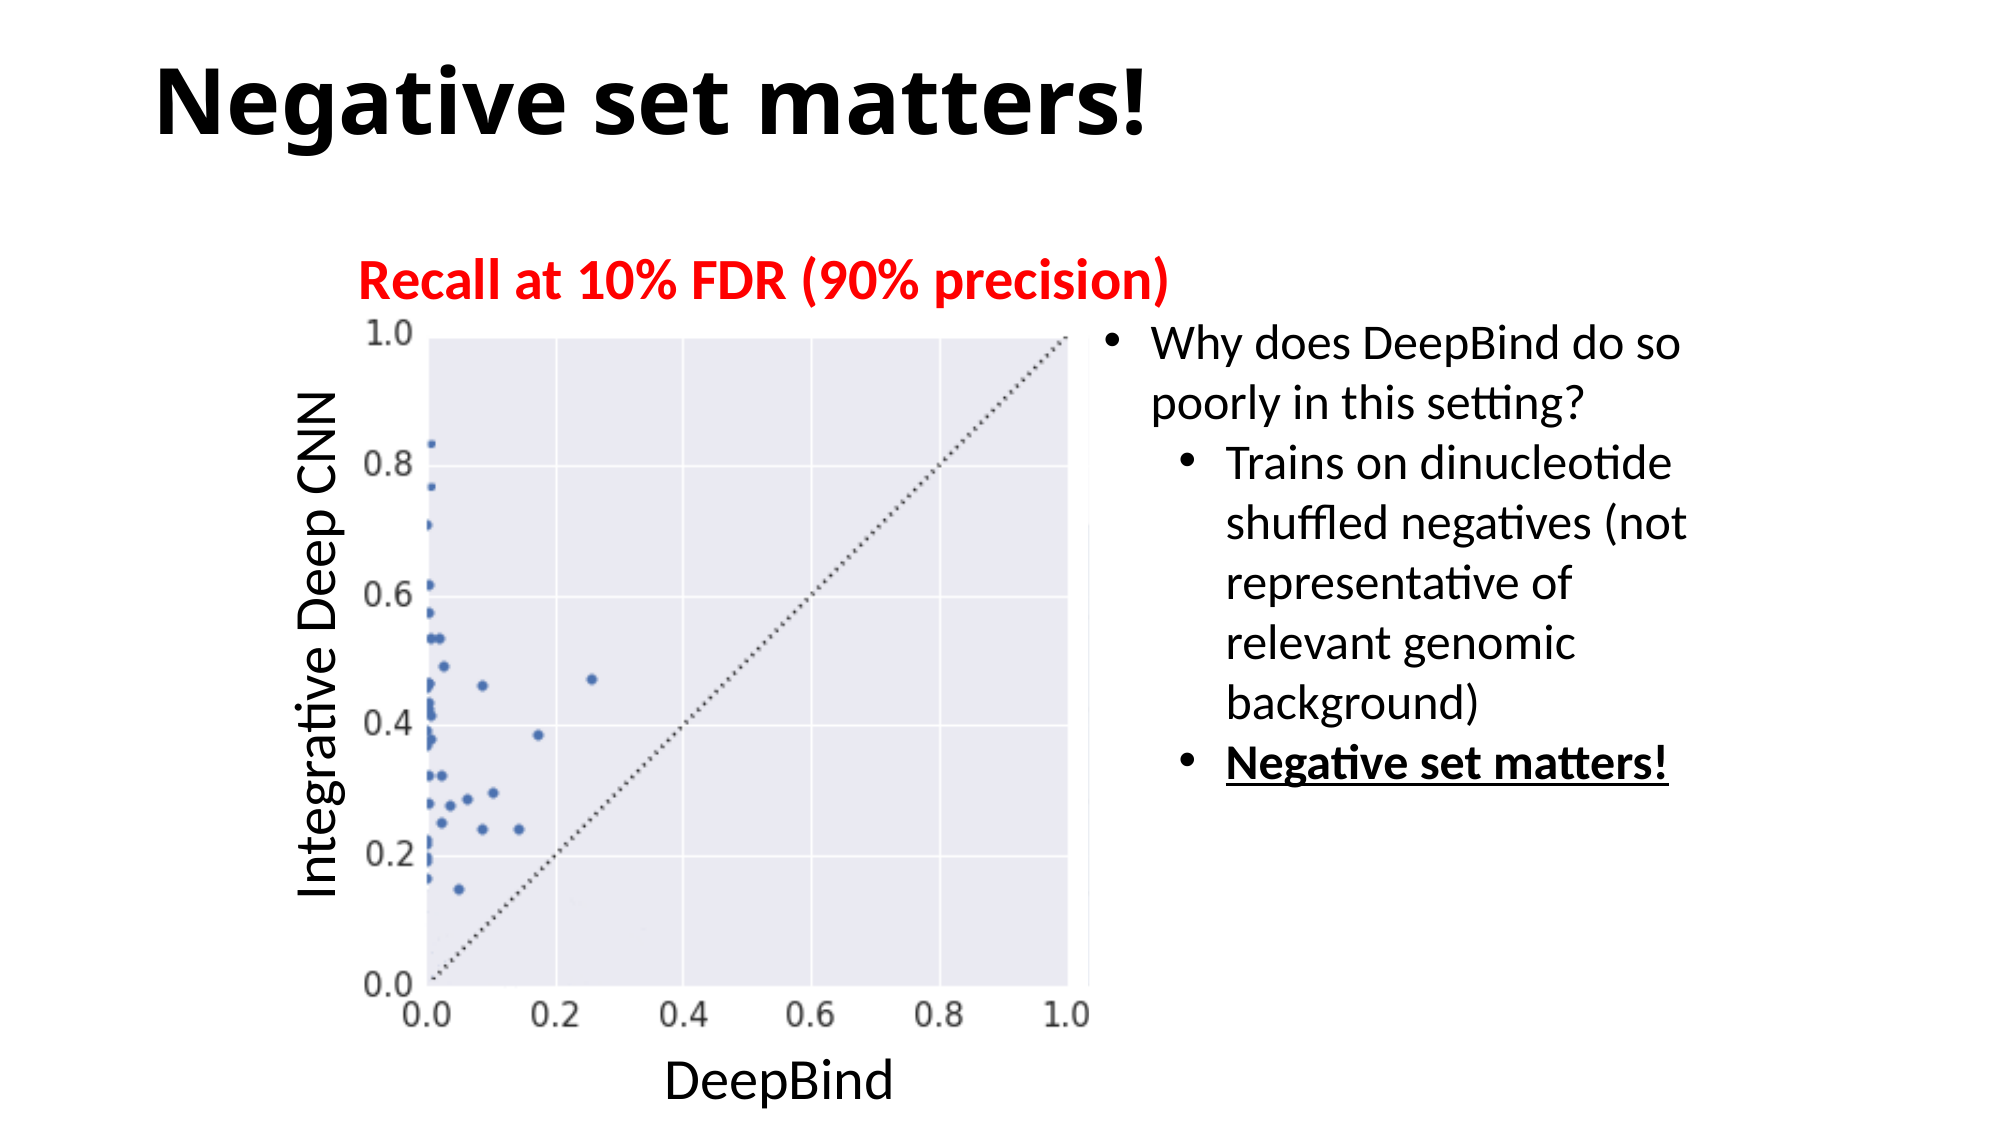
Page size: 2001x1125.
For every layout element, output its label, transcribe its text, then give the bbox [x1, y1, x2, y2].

text_box Why does DeepBind do so poorly in this setting? Trains on dinucleotide shuffled negatives (not representative of relevant genomic background) Negative set matters! [1232, 302, 1727, 797]
picture [355, 317, 1090, 1036]
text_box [269, 233, 1232, 1120]
title Negative set matters! [137, 0, 1863, 214]
